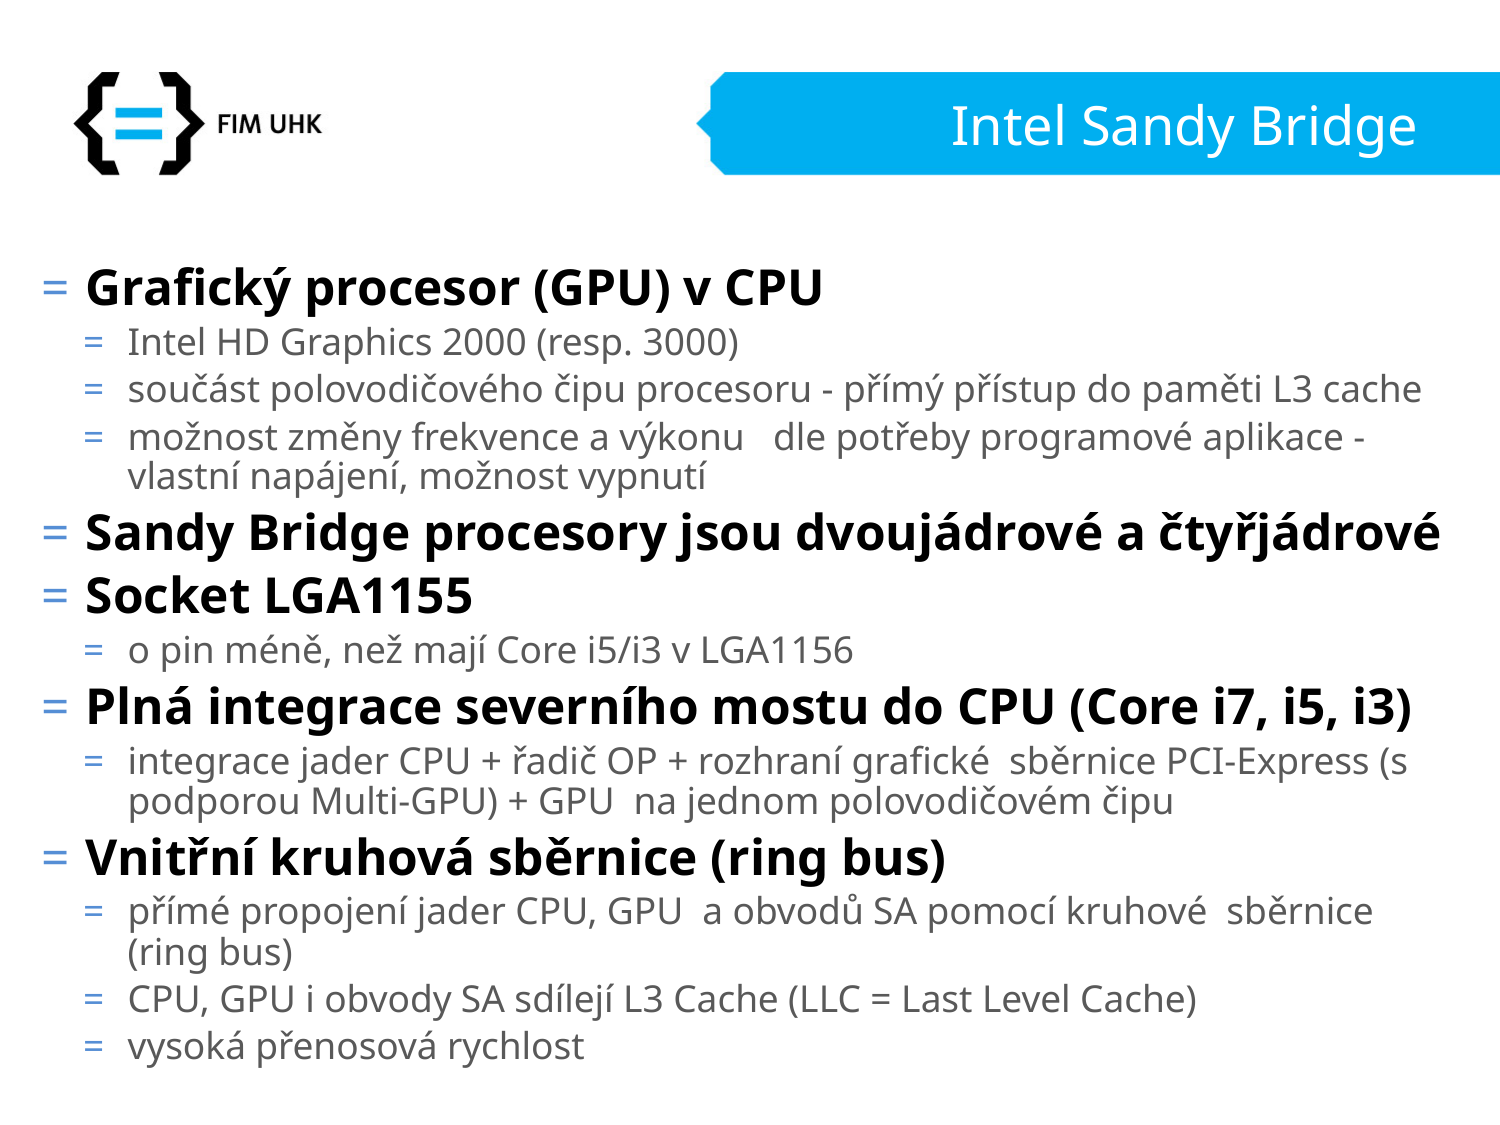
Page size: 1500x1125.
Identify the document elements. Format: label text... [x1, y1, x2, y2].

list Grafický procesor (GPU) v CPU Intel HD Graphics 2000 (resp. 3000) součást polovodičového čipu procesoru - přímý přístup do paměti L3 cache možnost změny frekvence a výkonu dle potřeby programové aplikace - vlastní napájení, možnost vypnutí Sandy Bridge procesory jsou dvoujádrové a čtyřjádrové Socket LGA1155 o pin méně, než mají Core i5/i3 v LGA1156 Plná integrace severního mostu do CPU (Core i7, i5, i3) integrace jader CPU + řadič OP + rozhraní grafické sběrnice PCI-Express (s podporou Multi-GPU) + GPU na jednom polovodičovém čipu Vnitřní kruhová sběrnice (ring bus) přímé propojení jader CPU, GPU a obvodů SA pomocí kruhové sběrnice (ring bus) CPU, GPU i obvody SA sdílejí L3 Cache (LLC = Last Level Cache) vysoká přenosová rychlost [41, 262, 1459, 1071]
title Intel Sandy Bridge [766, 78, 1434, 169]
picture [0, 0, 1500, 1125]
